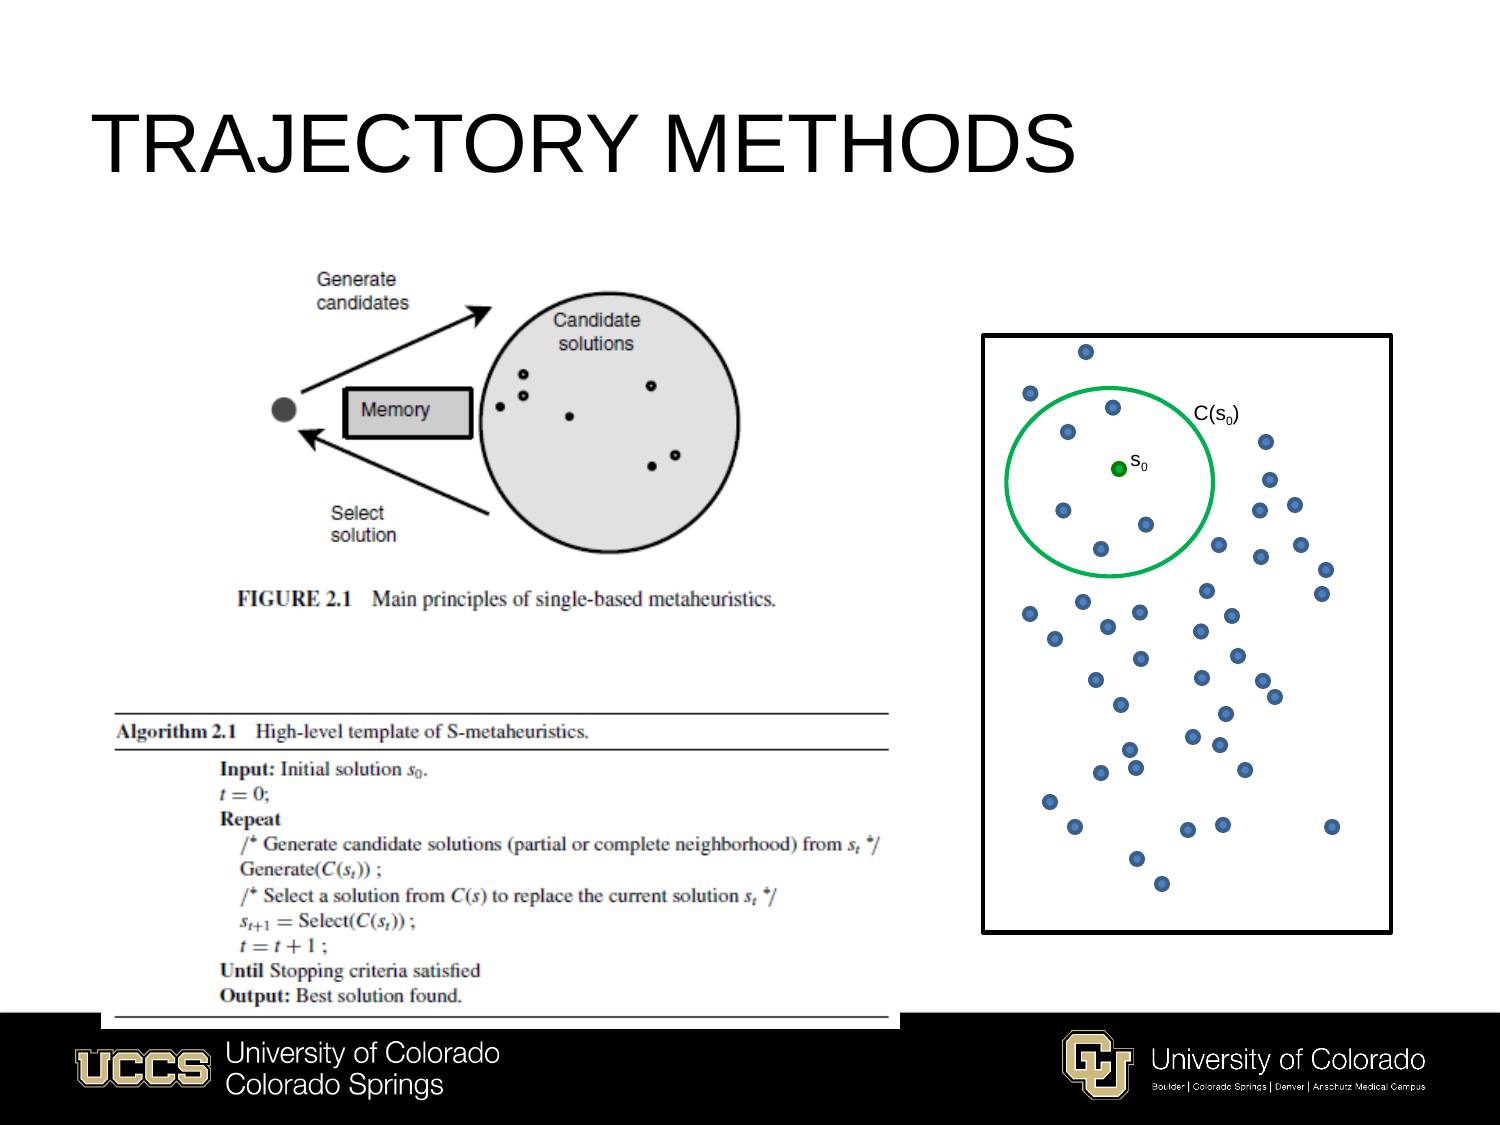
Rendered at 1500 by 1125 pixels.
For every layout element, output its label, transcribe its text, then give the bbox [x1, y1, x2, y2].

picture [208, 247, 782, 619]
title TRAJECTORY METHODS [75, 45, 1425, 233]
text_box [1179, 821, 1196, 839]
text_box [1214, 816, 1232, 833]
text_box [981, 333, 1393, 935]
picture [101, 706, 900, 1030]
text_box [1153, 875, 1171, 892]
picture [1062, 1030, 1425, 1100]
text_box C(s0) [1178, 392, 1268, 436]
text_box [1004, 385, 1216, 579]
picture [75, 1041, 499, 1100]
text_box [1129, 850, 1146, 868]
text_box [1022, 385, 1039, 402]
text_box [1077, 343, 1095, 361]
text_box [1324, 819, 1341, 836]
